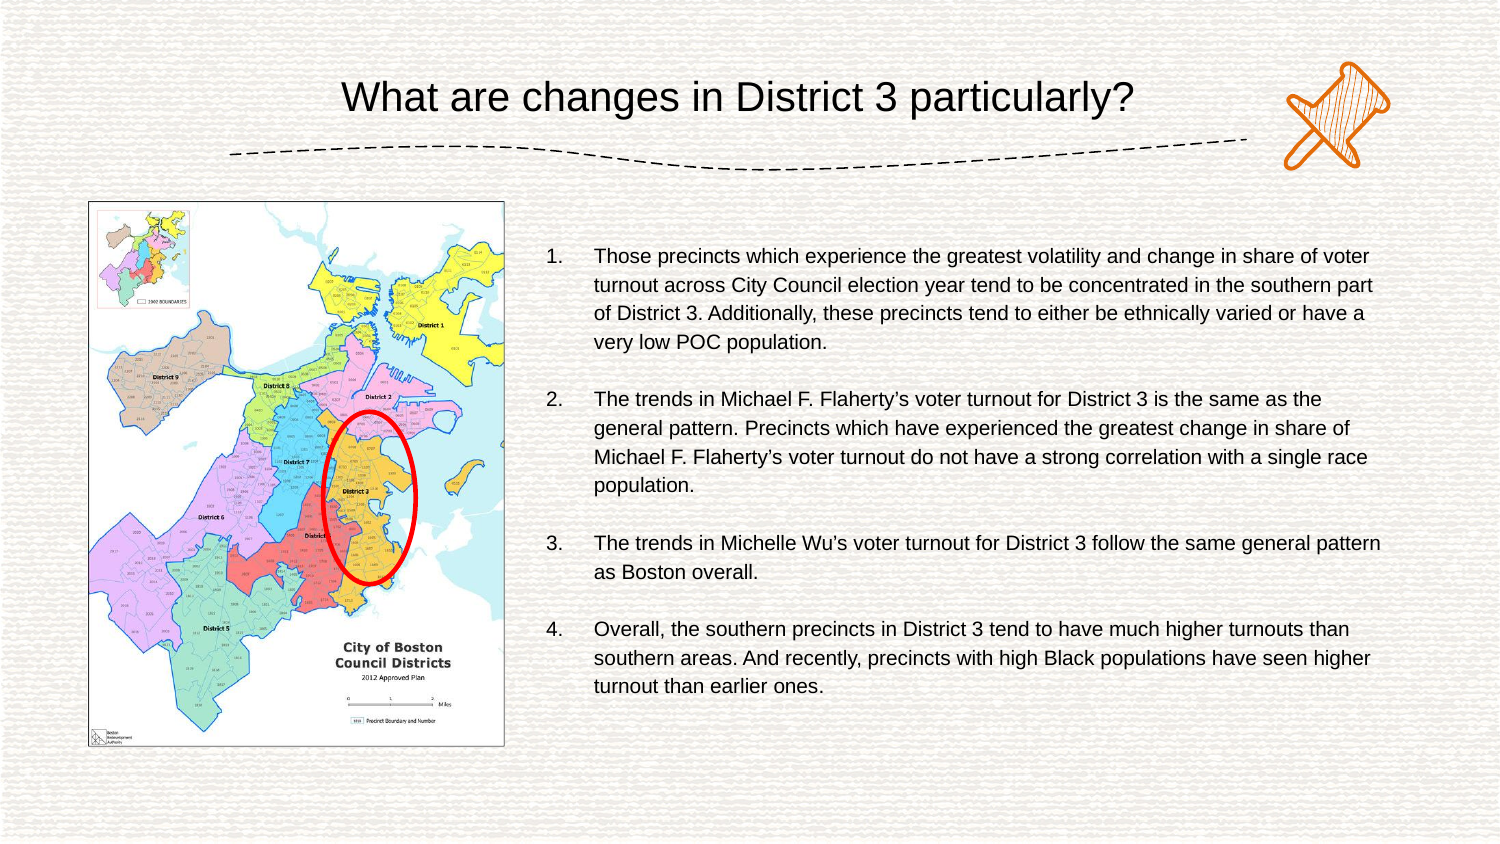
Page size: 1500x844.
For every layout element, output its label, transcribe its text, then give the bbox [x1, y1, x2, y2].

text_box Those precincts which experience the greatest volatility and change in share of voter turnout across City Council election year tend to be concentrated in the southern part of District 3. Additionally, these precincts tend to either be ethnically varied or have a very low POC population. The trends in Michael F. Flaherty’s voter turnout for District 3 is the same as the general pattern. Precincts which have experienced the greatest change in share of Michael F. Flaherty’s voter turnout do not have a strong correlation with a single race population. The trends in Michelle Wu’s voter turnout for District 3 follow the same general pattern as Boston overall. Overall, the southern precincts in District 3 tend to have much higher turnouts than southern areas. And recently, precincts with high Black populations have seen higher turnout than earlier ones. [509, 223, 1399, 713]
picture [0, 0, 1500, 844]
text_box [1283, 61, 1391, 171]
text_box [229, 62, 1247, 170]
